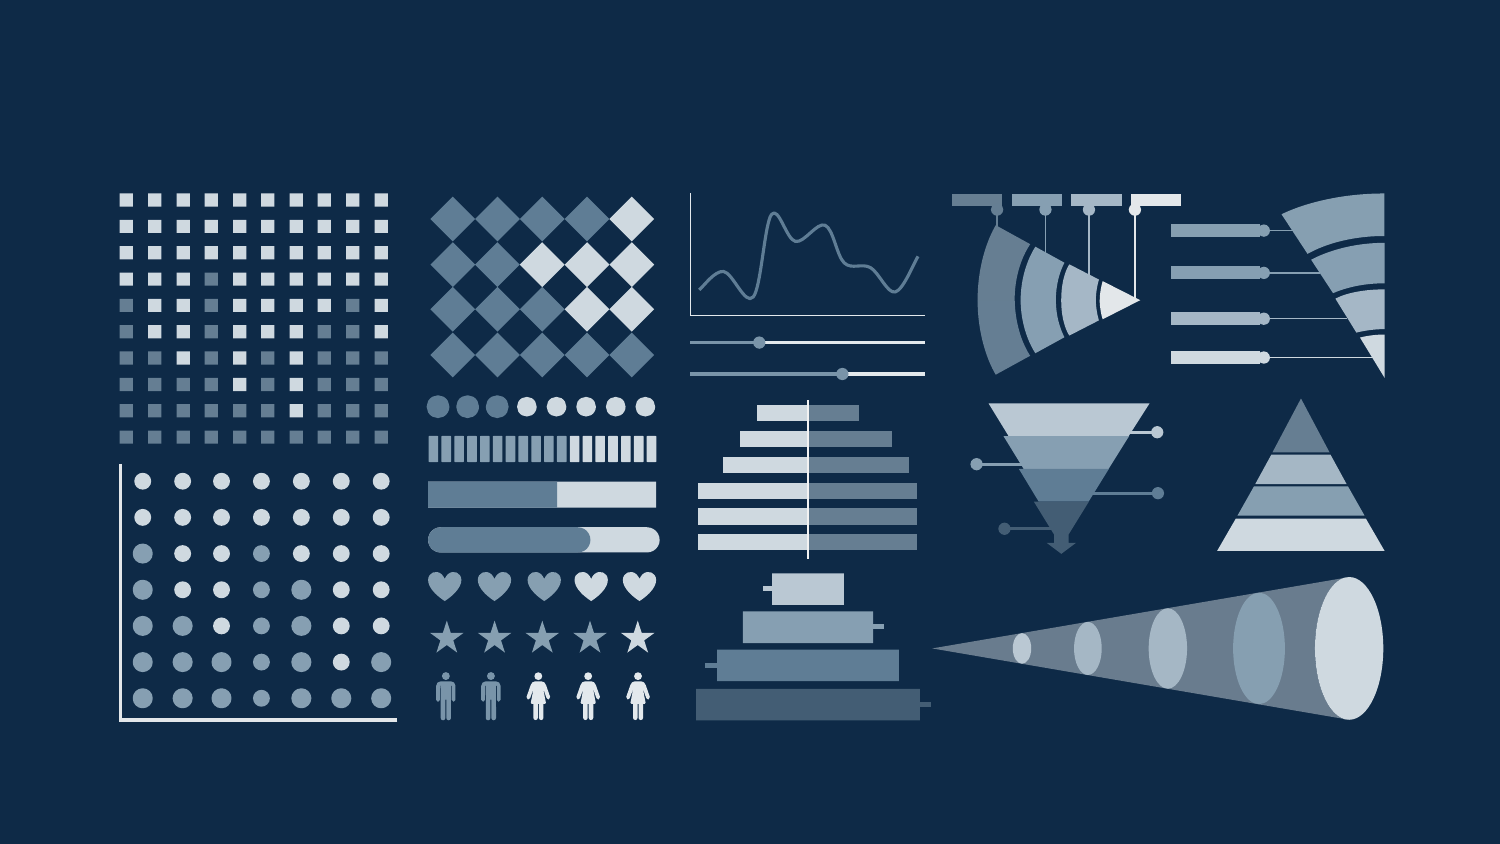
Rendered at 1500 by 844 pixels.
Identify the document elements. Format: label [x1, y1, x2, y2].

text_box [689, 342, 926, 375]
text_box [932, 576, 1384, 721]
text_box [951, 194, 1182, 375]
text_box [698, 399, 918, 560]
text_box [976, 403, 1159, 555]
text_box [690, 192, 926, 317]
text_box [119, 463, 398, 721]
text_box [427, 481, 657, 508]
text_box [695, 572, 932, 721]
text_box [428, 435, 657, 463]
text_box [430, 196, 655, 378]
text_box [427, 526, 660, 553]
text_box [1182, 193, 1385, 379]
text_box [428, 571, 657, 602]
text_box [435, 671, 651, 721]
text_box [429, 620, 655, 653]
text_box [119, 193, 389, 445]
text_box [427, 396, 656, 417]
text_box [1216, 398, 1385, 552]
